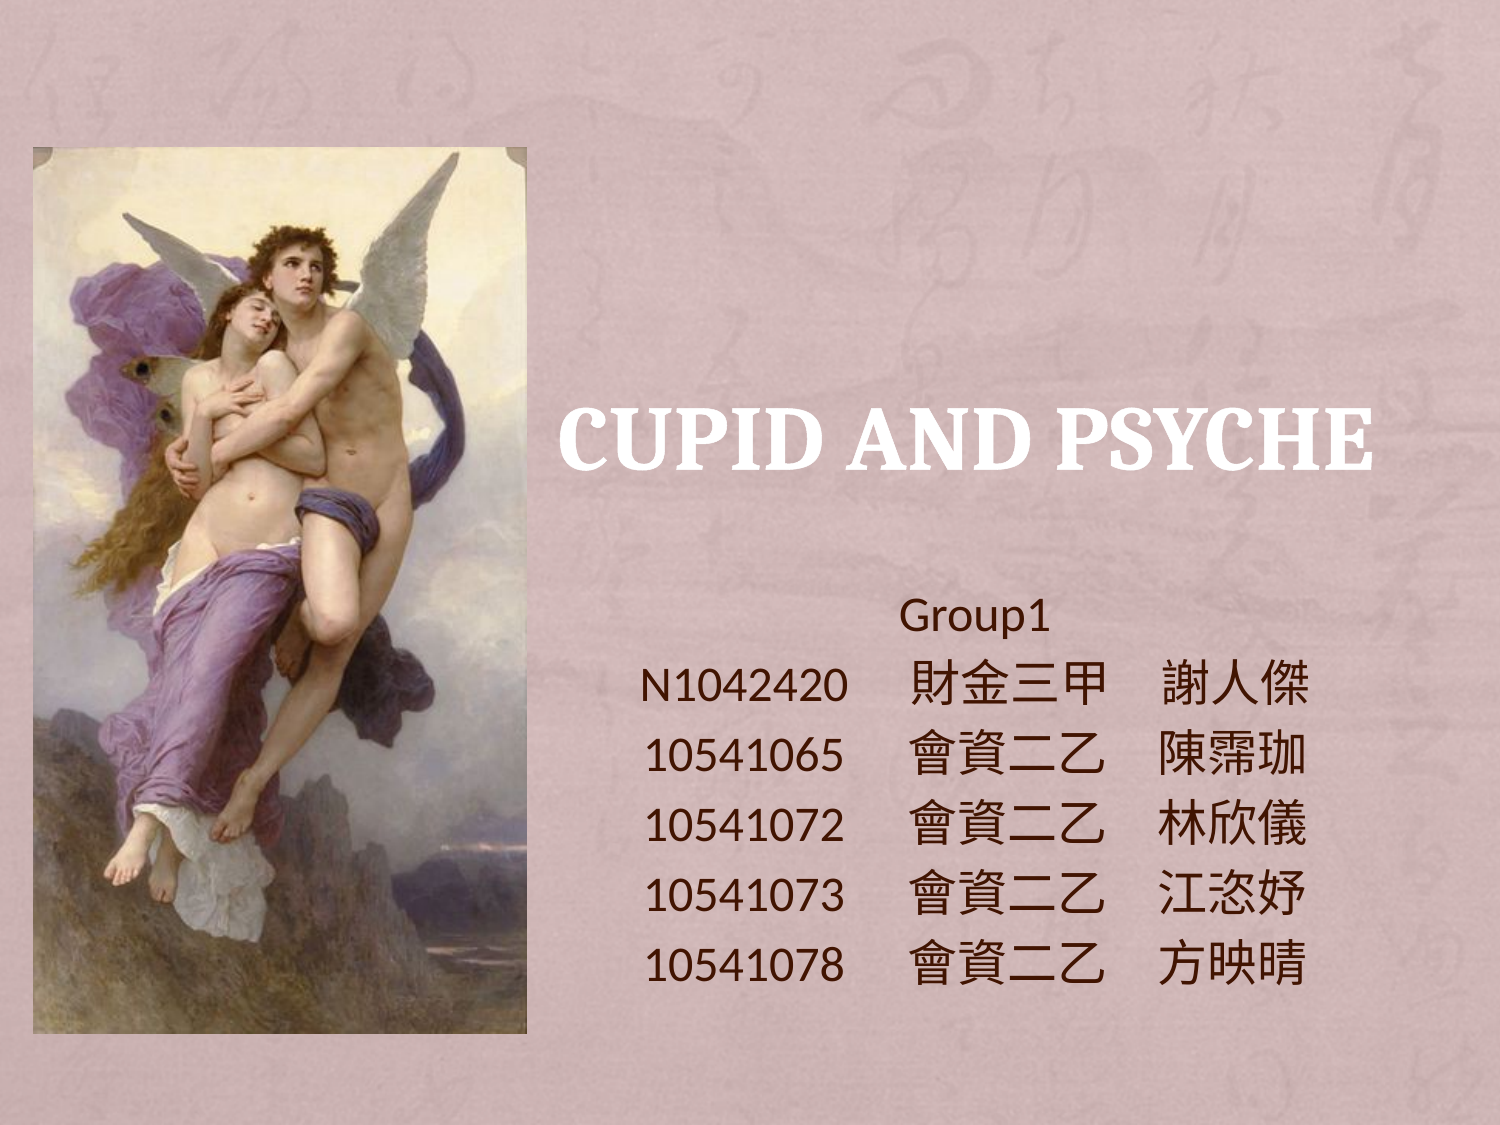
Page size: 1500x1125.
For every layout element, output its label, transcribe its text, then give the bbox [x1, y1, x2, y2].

picture [32, 146, 527, 1035]
subtitle Group1 N1042420 財金三甲 謝人傑 10541065 會資二乙 陳霈珈 10541072 會資二乙 林欣儀 10541073 會資二乙 江恣妤 10541078 會資二乙 方映晴 [450, 574, 1500, 1067]
title Cupid and Psyche [543, 187, 1500, 496]
